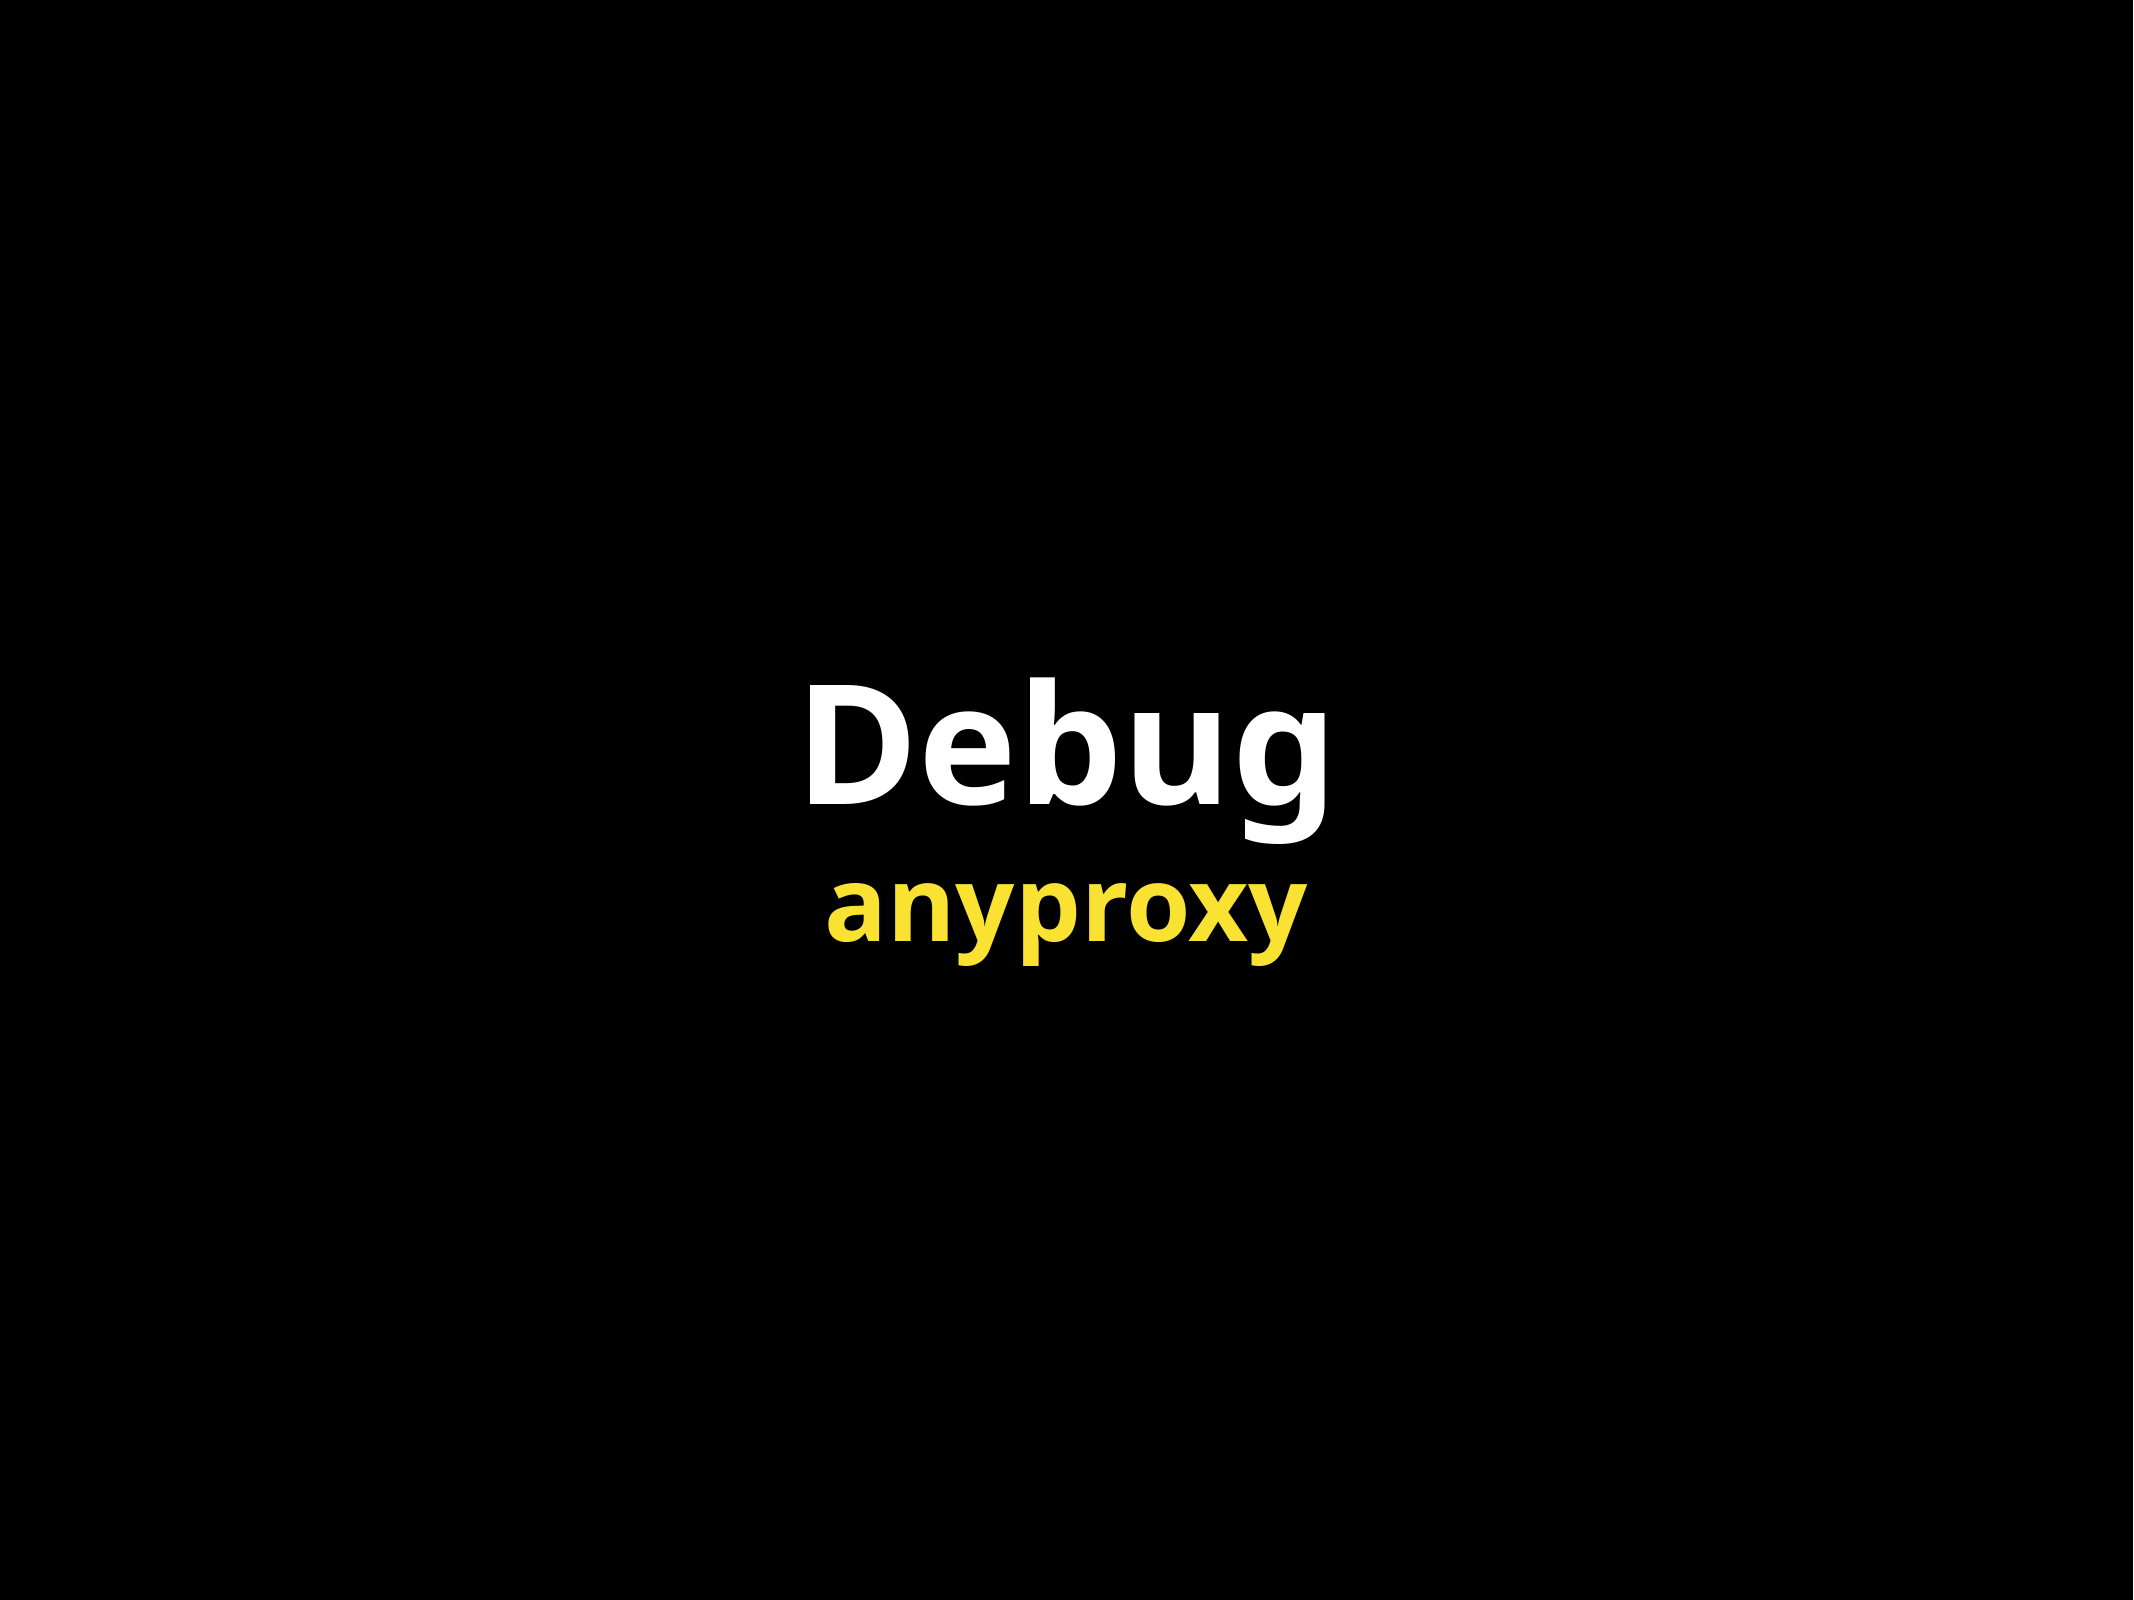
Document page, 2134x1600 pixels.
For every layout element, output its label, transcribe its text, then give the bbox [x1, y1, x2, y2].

text_box Debug anyproxy [786, 629, 1347, 971]
